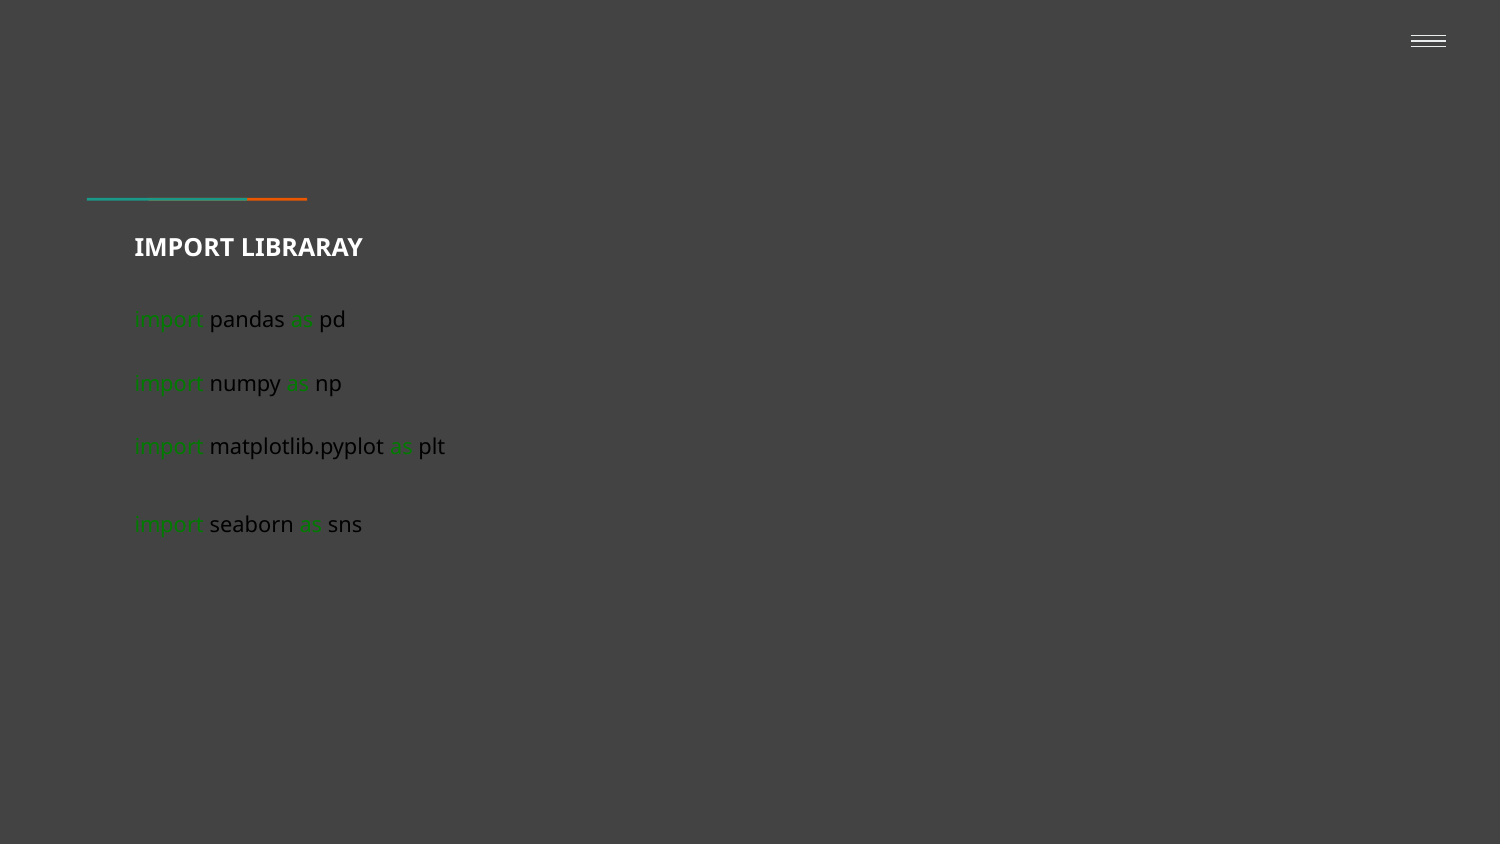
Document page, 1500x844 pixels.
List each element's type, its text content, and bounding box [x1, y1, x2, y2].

title IMPORT LIBRARAY [119, 216, 1270, 275]
list import pandas as pd import numpy as np import matplotlib.pyplot as plt import seaborn as sns [119, 286, 1270, 719]
